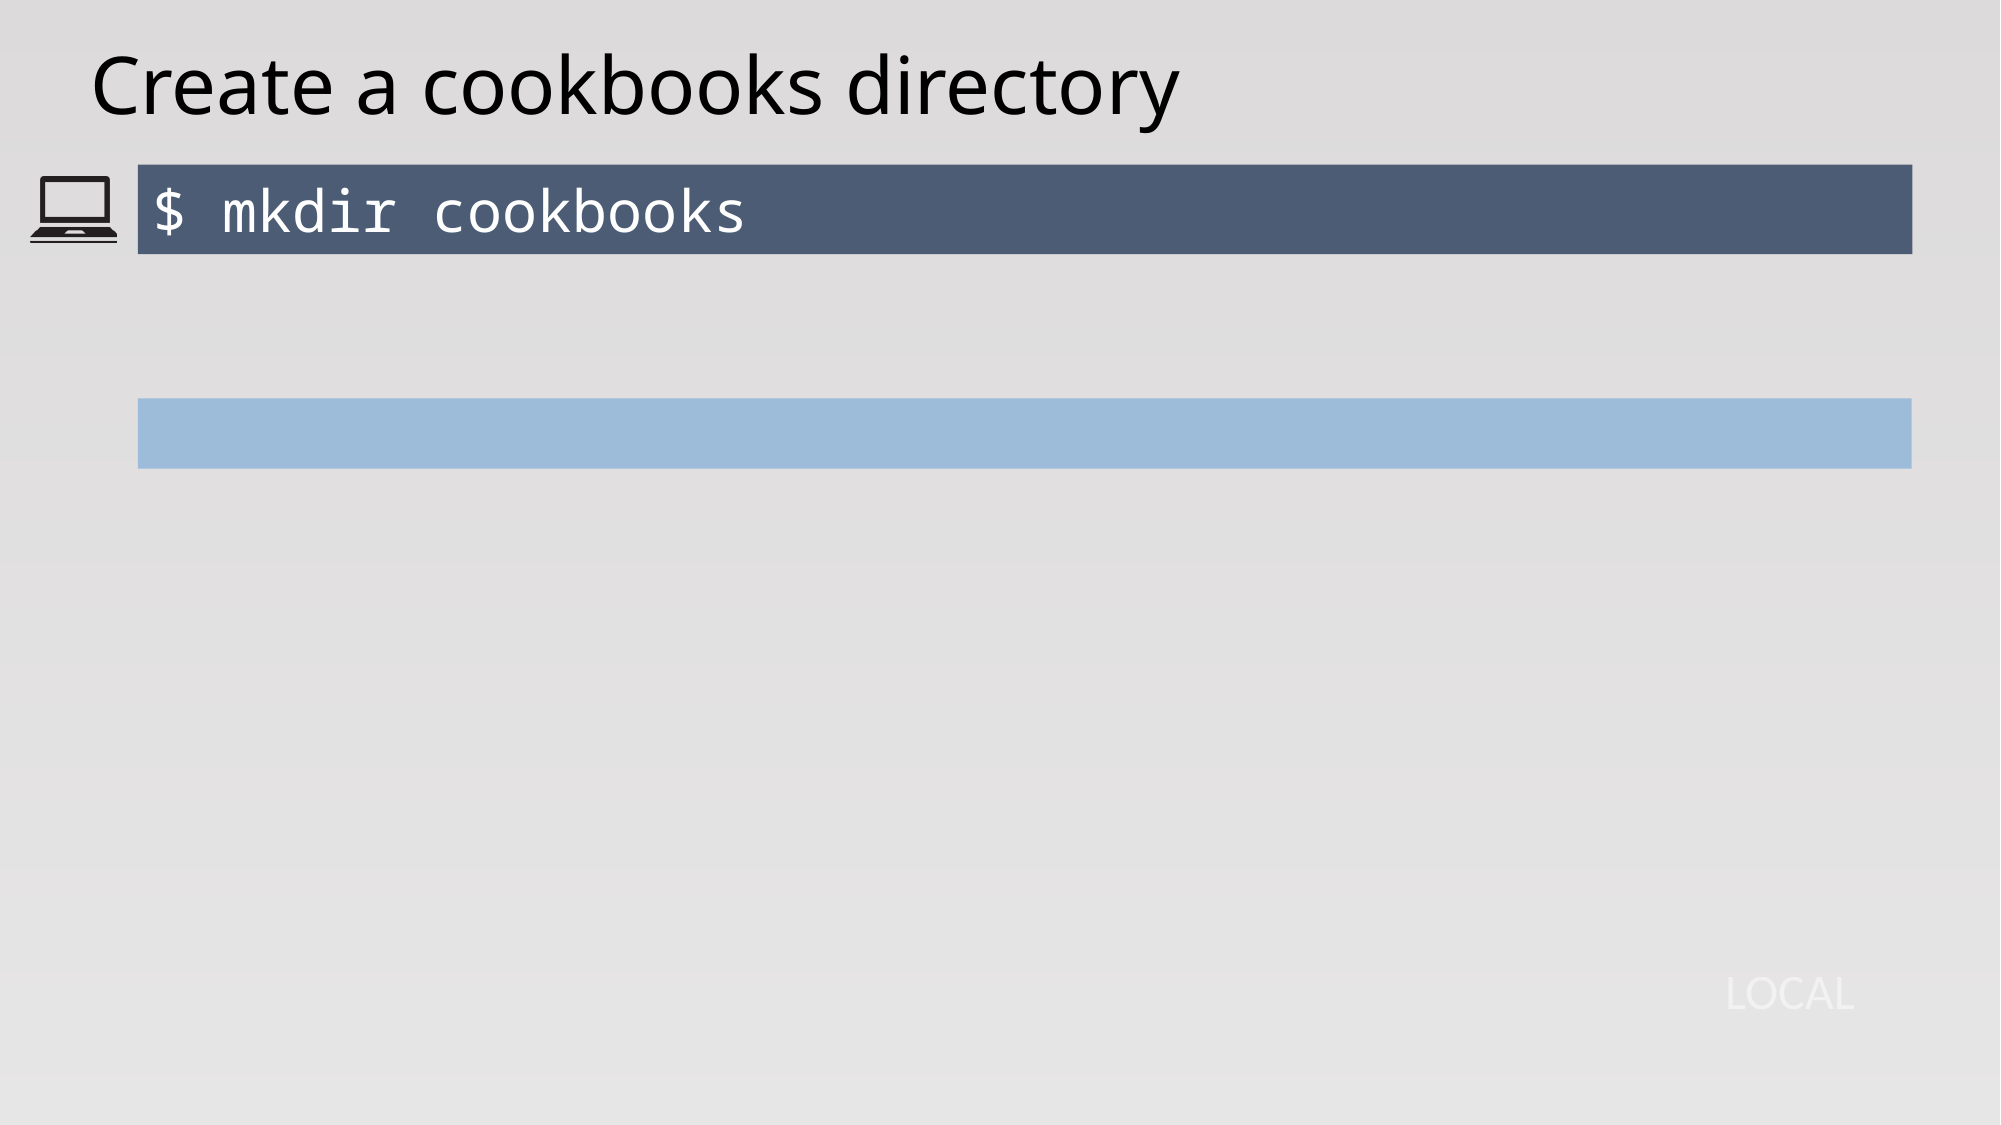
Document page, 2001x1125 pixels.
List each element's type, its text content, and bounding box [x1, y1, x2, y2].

list $ mkdir cookbooks [137, 164, 1913, 255]
title Create a cookbooks directory [75, 37, 1913, 140]
